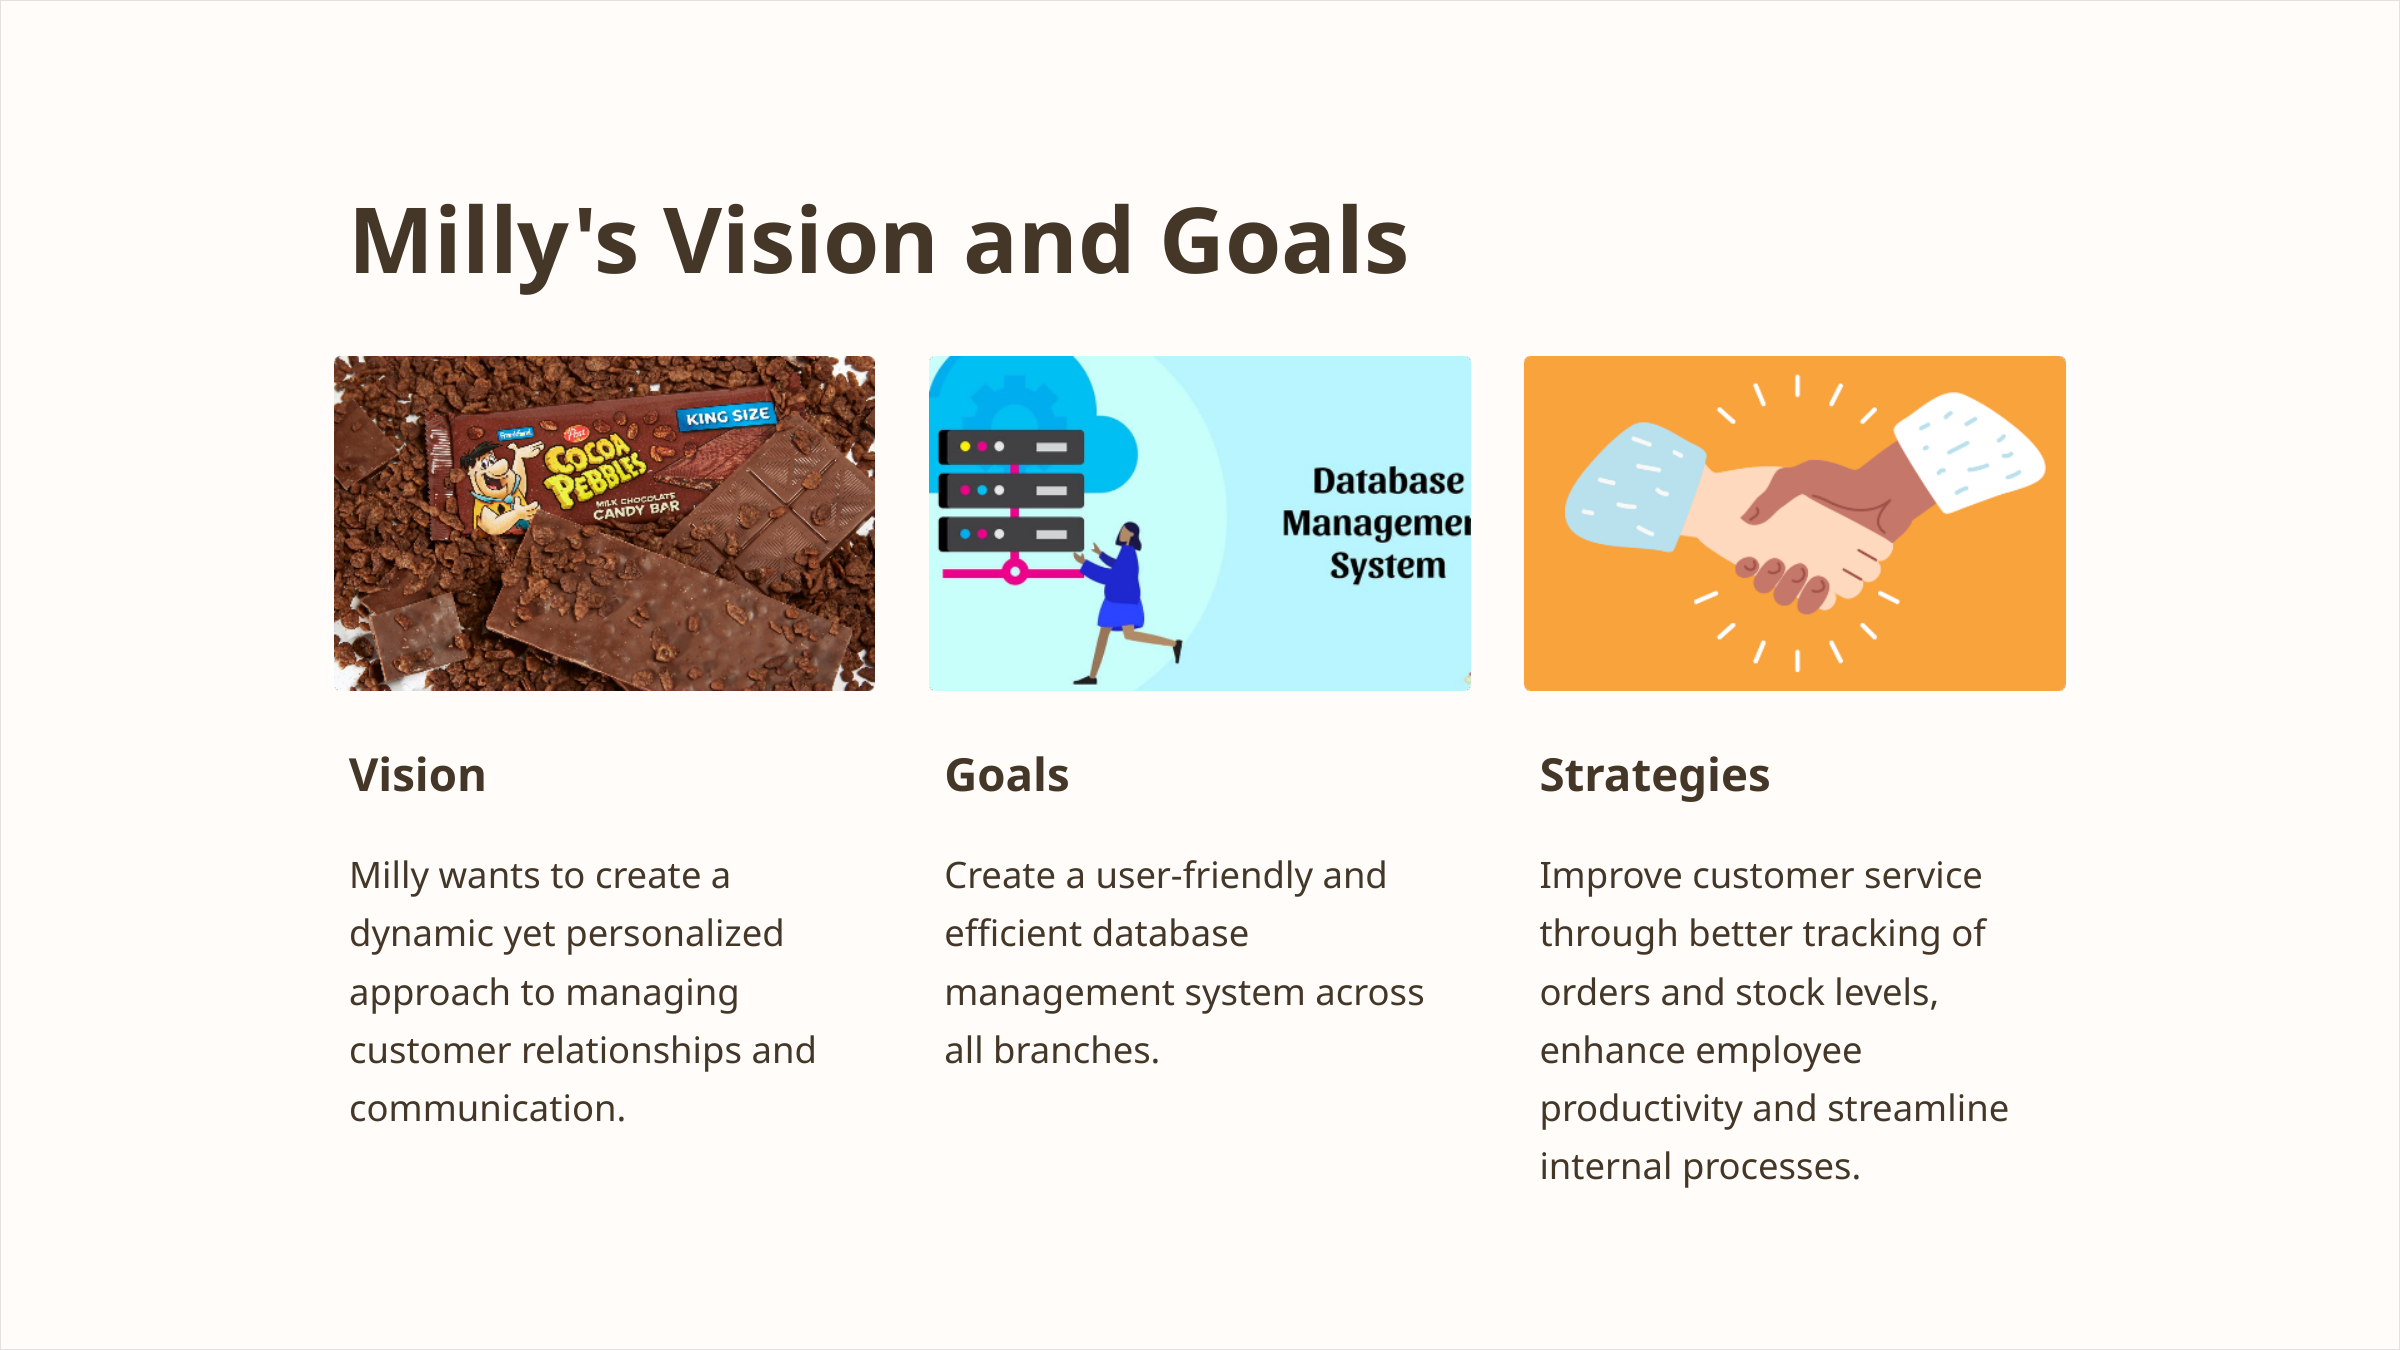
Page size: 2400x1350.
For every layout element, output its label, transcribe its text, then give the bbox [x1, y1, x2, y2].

text_box Milly wants to create a dynamic yet personalized approach to managing customer relationships and communication. [334, 829, 875, 1122]
picture [334, 356, 875, 691]
picture [929, 356, 1471, 691]
picture [1524, 356, 2066, 691]
text_box Strategies [1524, 736, 1890, 794]
text_box Improve customer service through better tracking of orders and stock levels, enhance employee productivity and streamline internal processes. [1524, 830, 2066, 1180]
text_box Goals [929, 736, 1295, 794]
text_box Milly's Vision and Goals [334, 170, 1256, 284]
text_box [0, 0, 2400, 1350]
text_box Create a user-friendly and efficient database management system across all branches. [929, 829, 1471, 1005]
text_box Vision [334, 736, 699, 794]
picture [929, 356, 949, 391]
